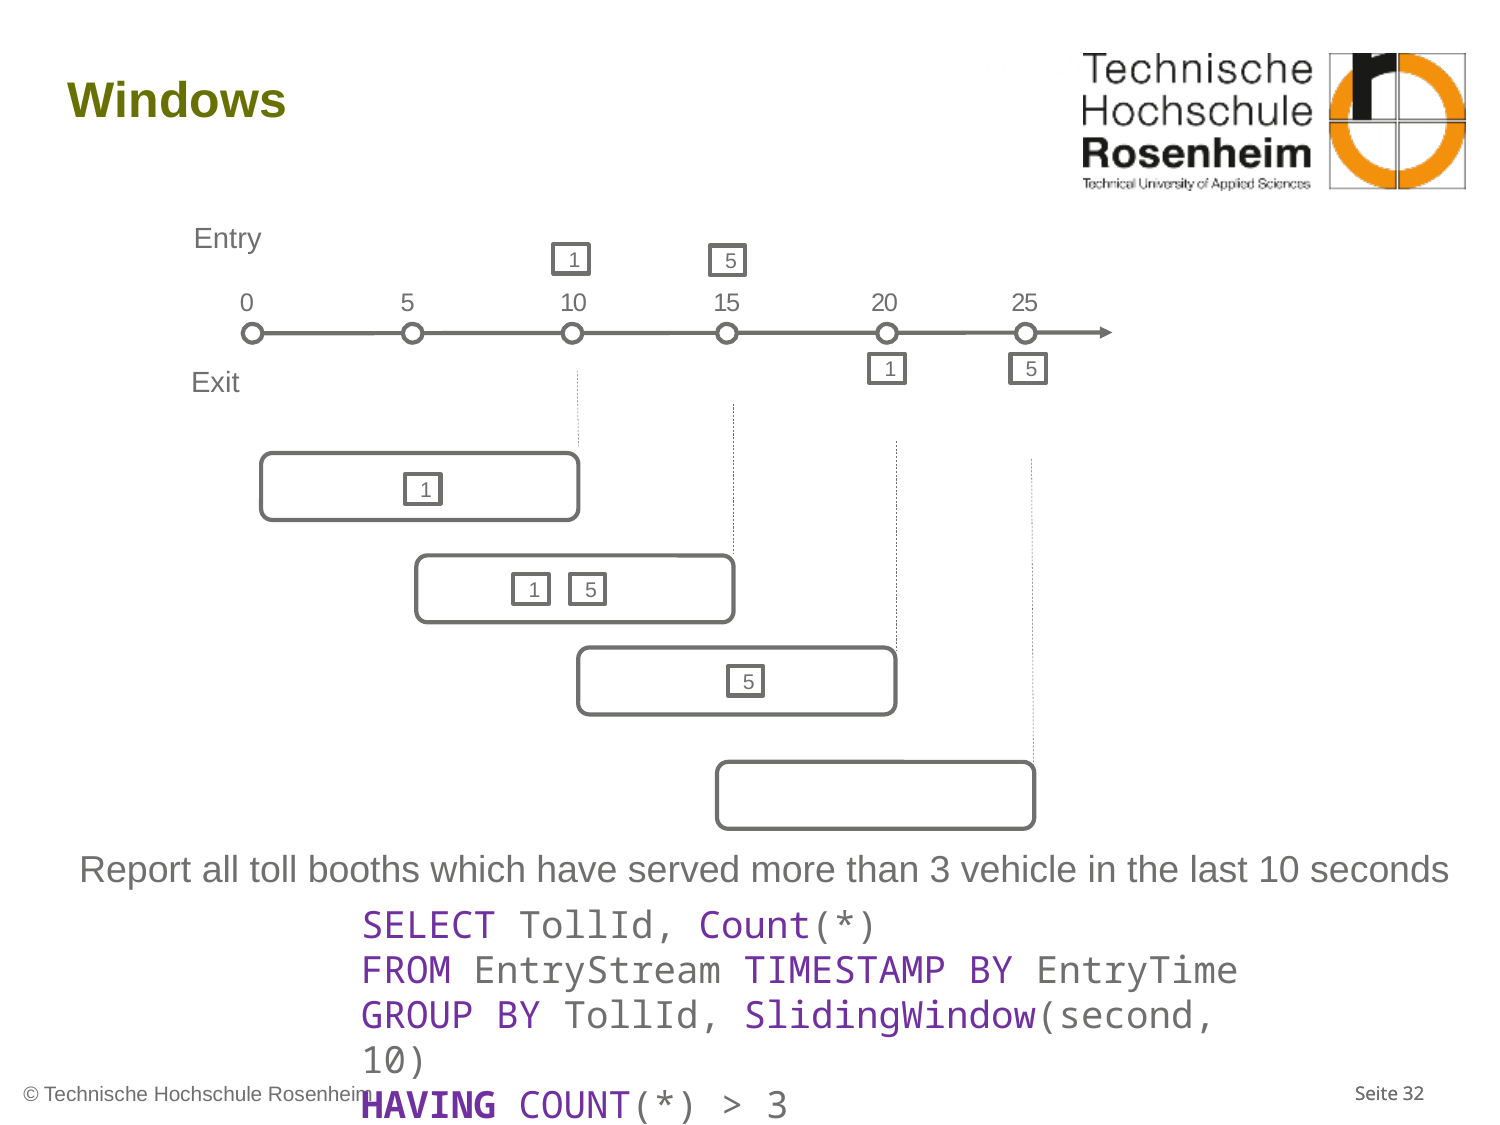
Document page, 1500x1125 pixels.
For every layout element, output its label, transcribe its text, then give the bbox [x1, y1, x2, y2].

text_box 5 [568, 572, 607, 606]
text_box 1 [511, 572, 551, 606]
picture [965, 53, 1466, 191]
text_box 5 [726, 664, 765, 698]
text_box [1014, 321, 1037, 330]
text_box SELECT TollId, Count(*) FROM EntryStream TIMESTAMP BY EntryTime GROUP BY TollId, SlidingWindow(second, 10) HAVING COUNT(*) > 3 [350, 895, 1272, 1125]
text_box 0 [238, 284, 256, 319]
text_box 20 [869, 284, 900, 319]
text_box [414, 553, 736, 625]
text_box Exit [159, 349, 272, 416]
title Windows [53, 59, 1050, 200]
text_box 1 [867, 352, 907, 385]
text_box [715, 321, 739, 330]
text_box 5 [1008, 352, 1048, 385]
text_box 5 [399, 284, 417, 319]
text_box 10 [558, 284, 589, 319]
text_box Entry [162, 206, 294, 273]
text_box 1 [551, 242, 591, 276]
text_box [576, 645, 898, 717]
text_box 25 [1009, 284, 1041, 319]
text_box [401, 321, 424, 330]
text_box 5 [708, 243, 747, 277]
text_box [258, 450, 581, 523]
text_box 1 [403, 472, 443, 506]
text_box Report all toll booths which have served more than 3 vehicle in the last 10 seconds [68, 838, 1462, 895]
text_box [561, 321, 584, 330]
text_box [875, 321, 899, 330]
text_box [714, 759, 1037, 831]
text_box [240, 321, 265, 345]
text_box 15 [711, 284, 742, 319]
